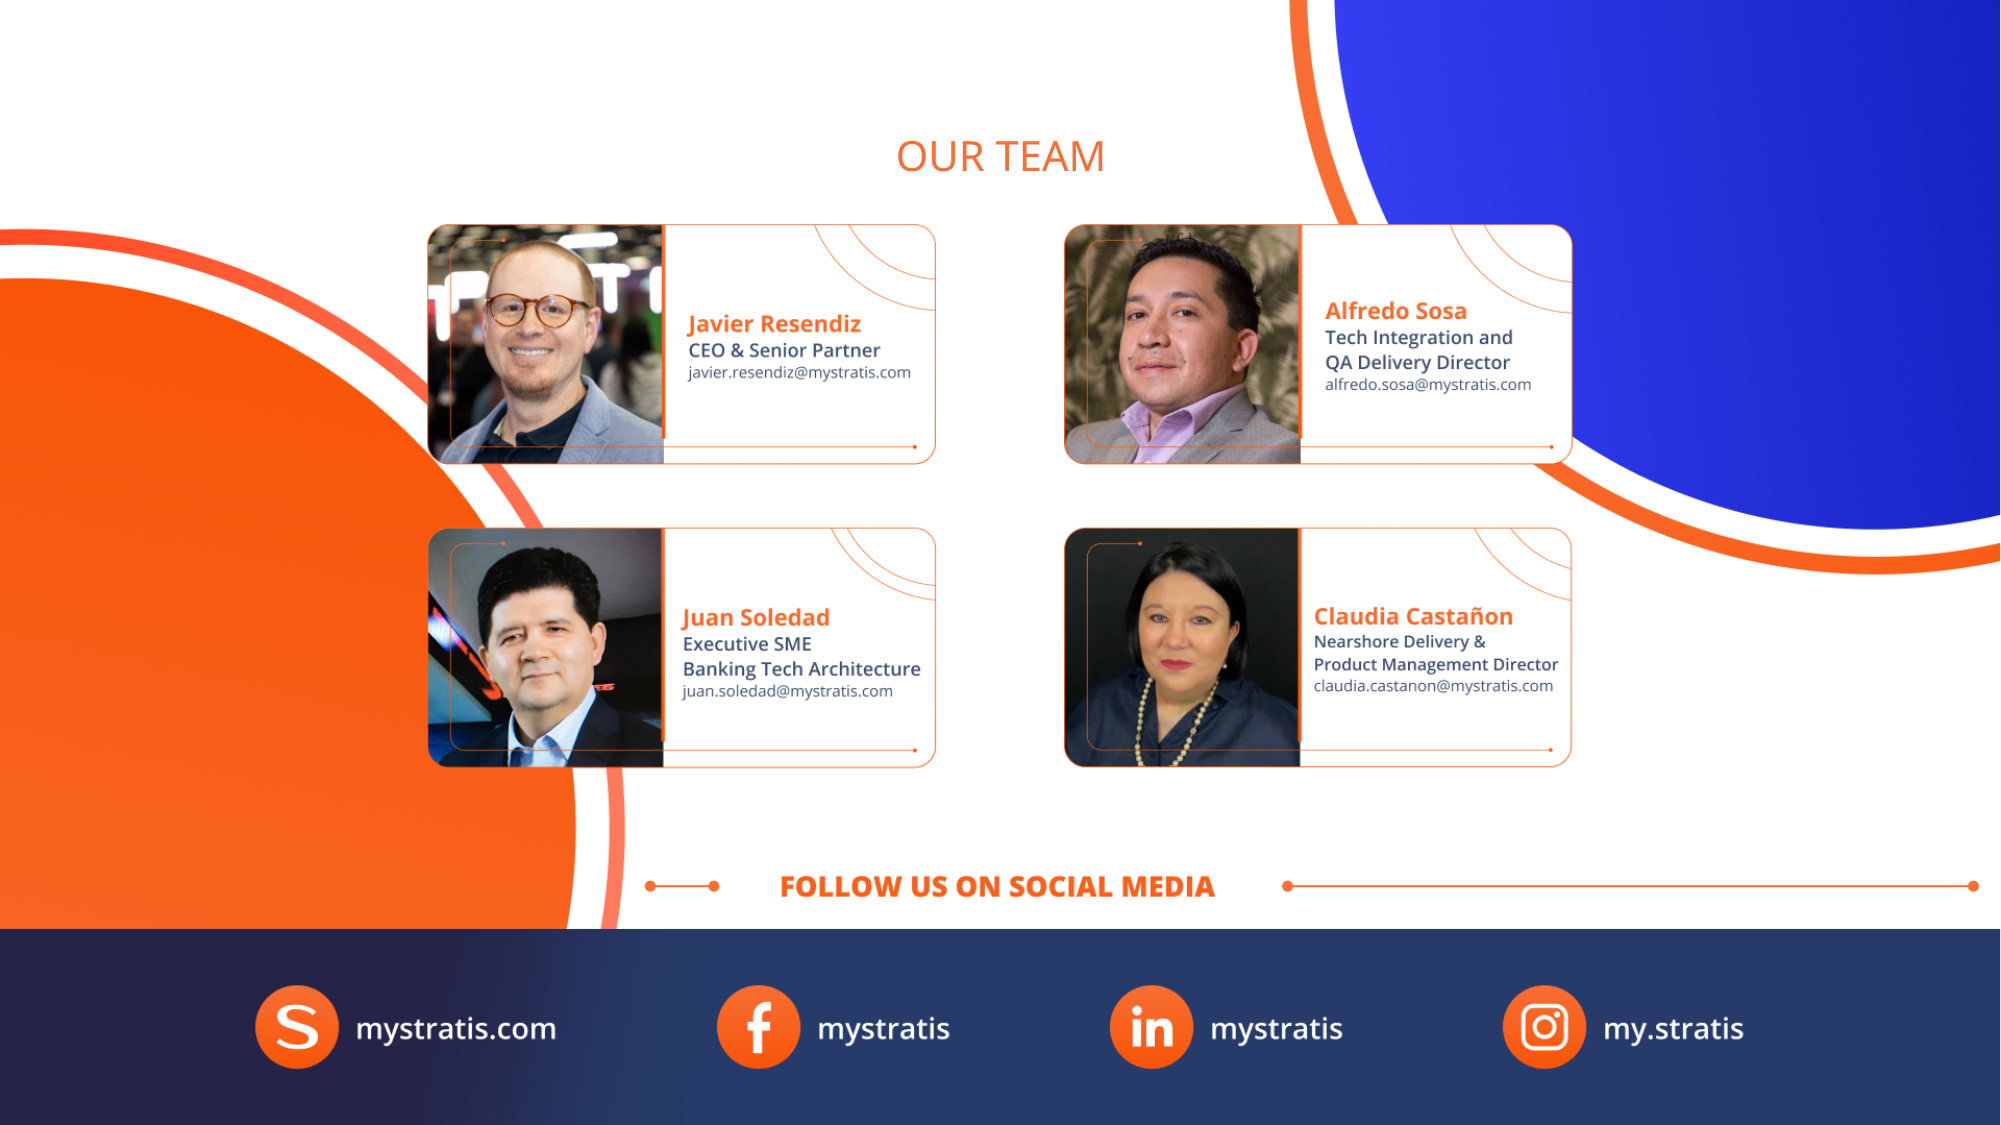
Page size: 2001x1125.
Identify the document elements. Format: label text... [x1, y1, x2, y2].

list OUR TEAM [729, 128, 1273, 189]
picture [0, 0, 2001, 1125]
